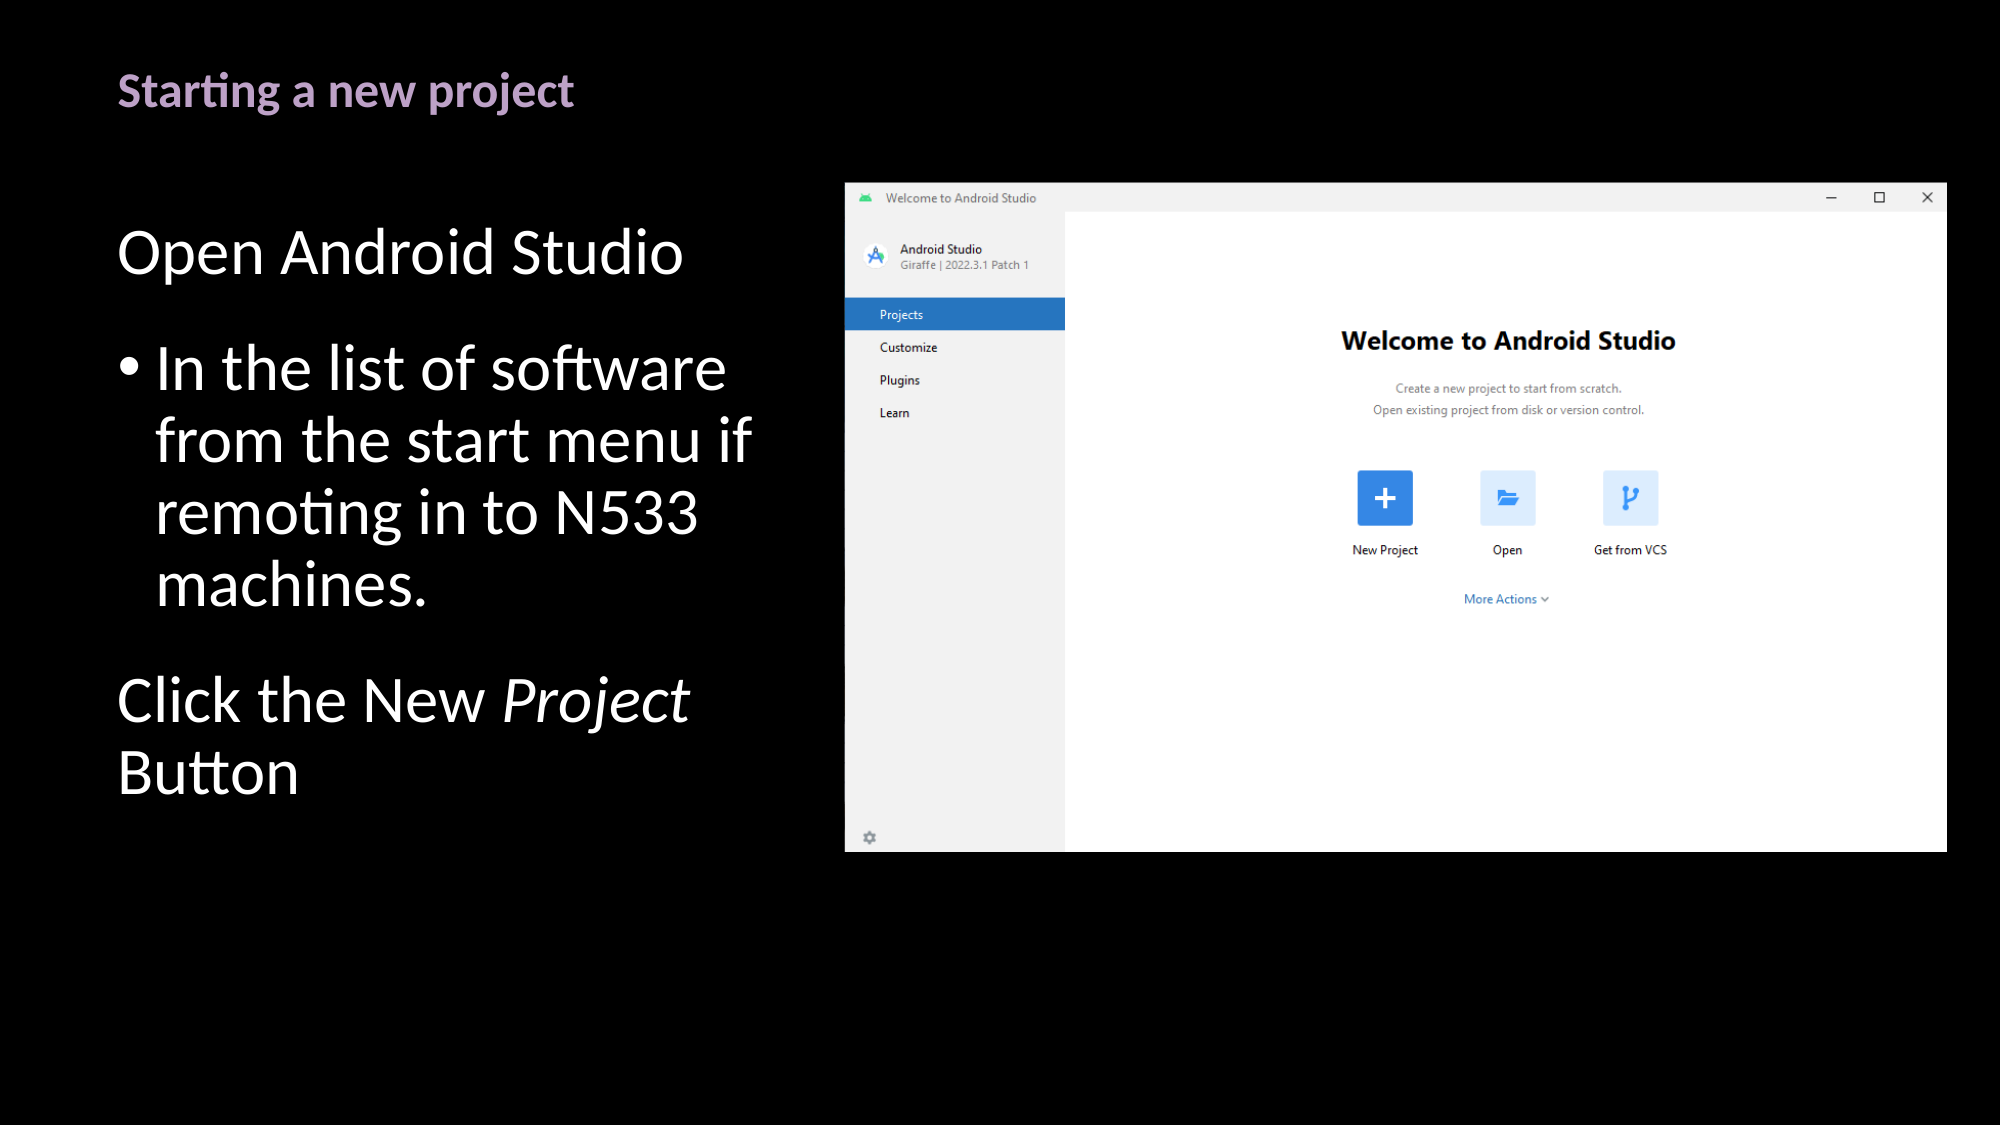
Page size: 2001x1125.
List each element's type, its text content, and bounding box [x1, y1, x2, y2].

picture [844, 182, 1947, 852]
title Starting a new project [97, 44, 1823, 169]
list Open Android Studio In the list of software from the start menu if remoting in to N533 machines. Click the New Project Button [97, 196, 791, 954]
